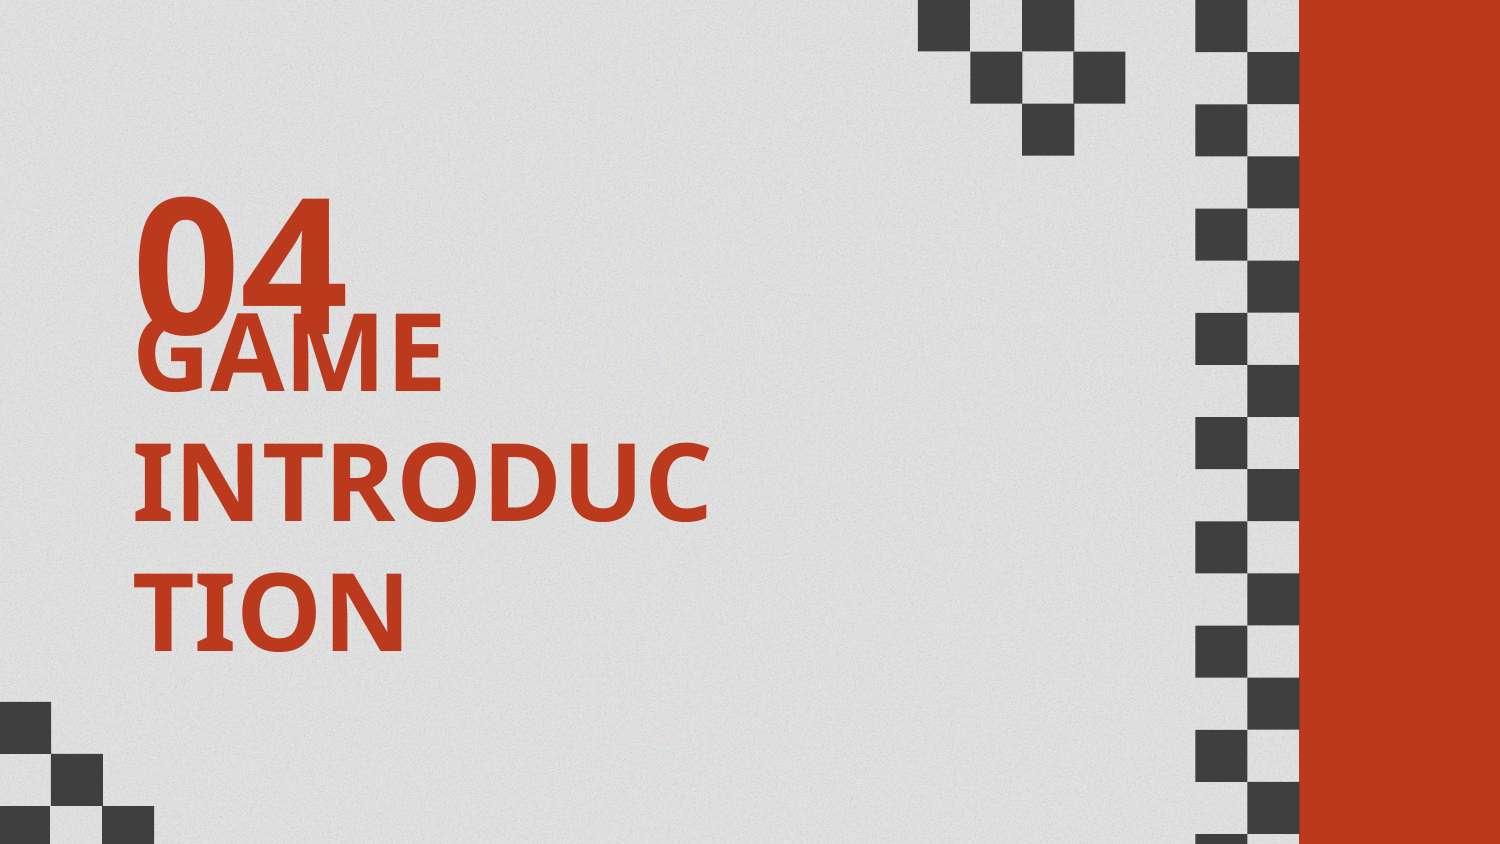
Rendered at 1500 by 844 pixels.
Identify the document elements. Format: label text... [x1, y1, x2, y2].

title 04 [116, 175, 542, 342]
title GAME INTRODUCTION [116, 353, 750, 604]
